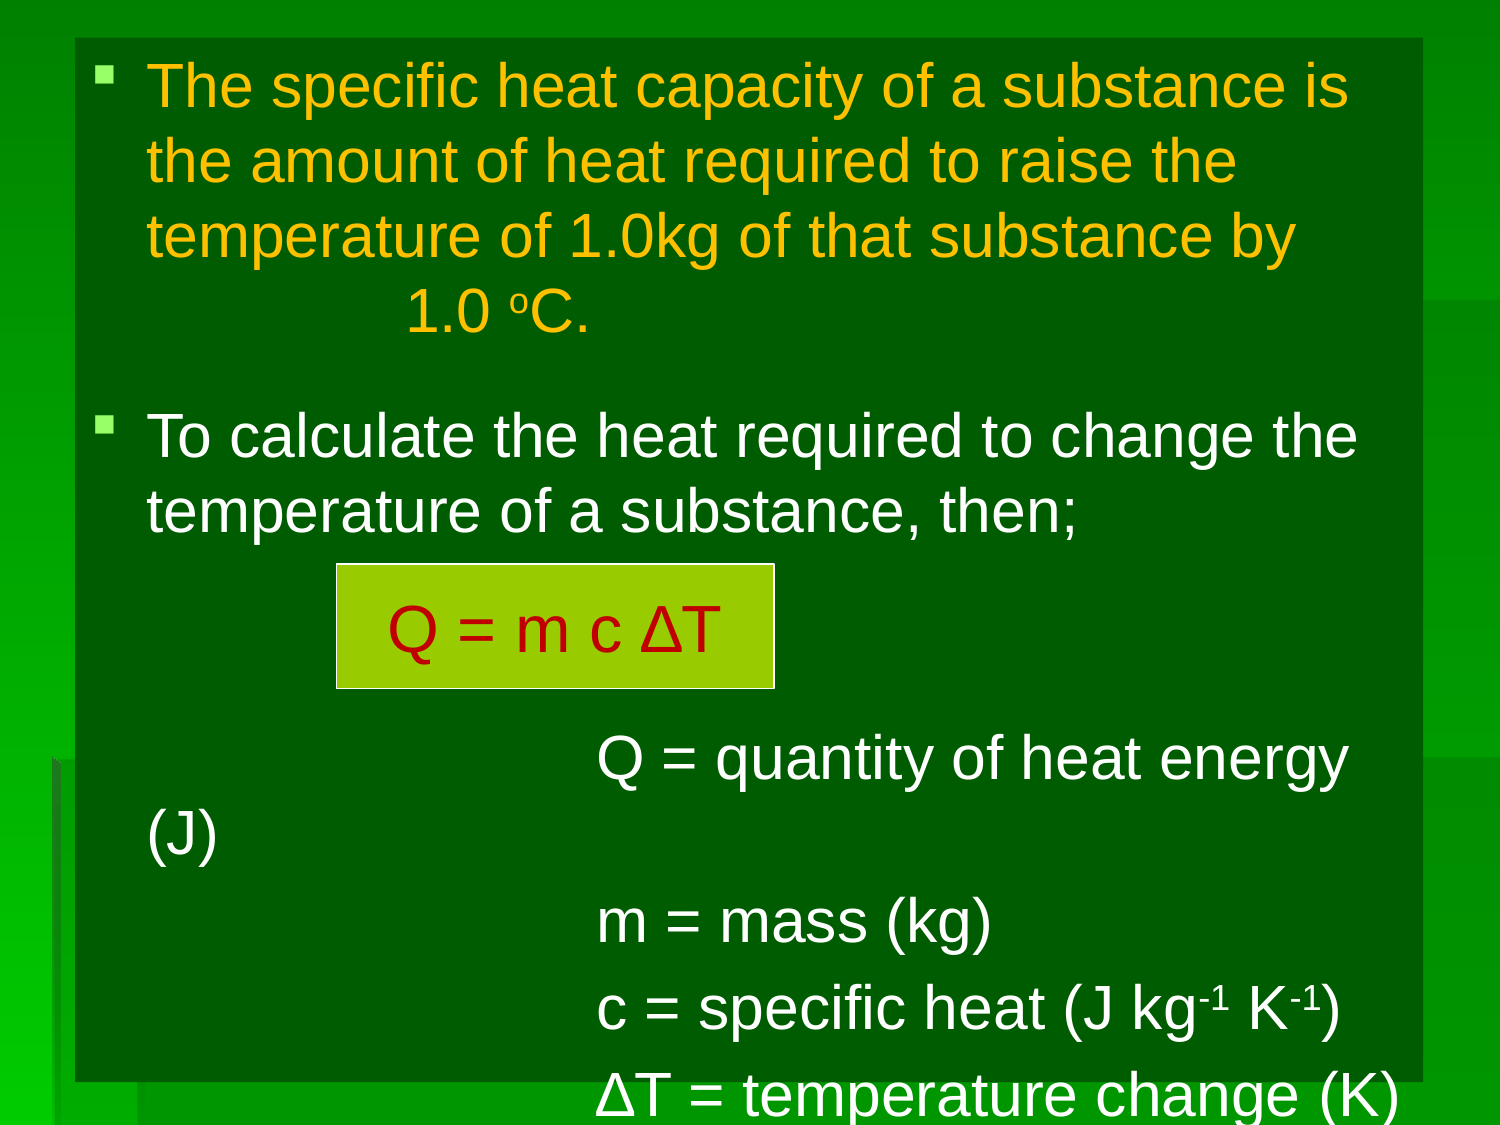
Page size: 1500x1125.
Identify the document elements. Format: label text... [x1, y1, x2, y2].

list The specific heat capacity of a substance is the amount of heat required to raise the temperature of 1.0kg of that substance by 1.0 oC. To calculate the heat required to change the temperature of a substance, then; Q = m c ∆T Q = quantity of heat energy (J) m = mass (kg) c = specific heat (J kg-1 K-1) ∆T = temperature change (K) [74, 37, 1424, 1083]
text_box Q = m c ∆T [336, 563, 774, 689]
